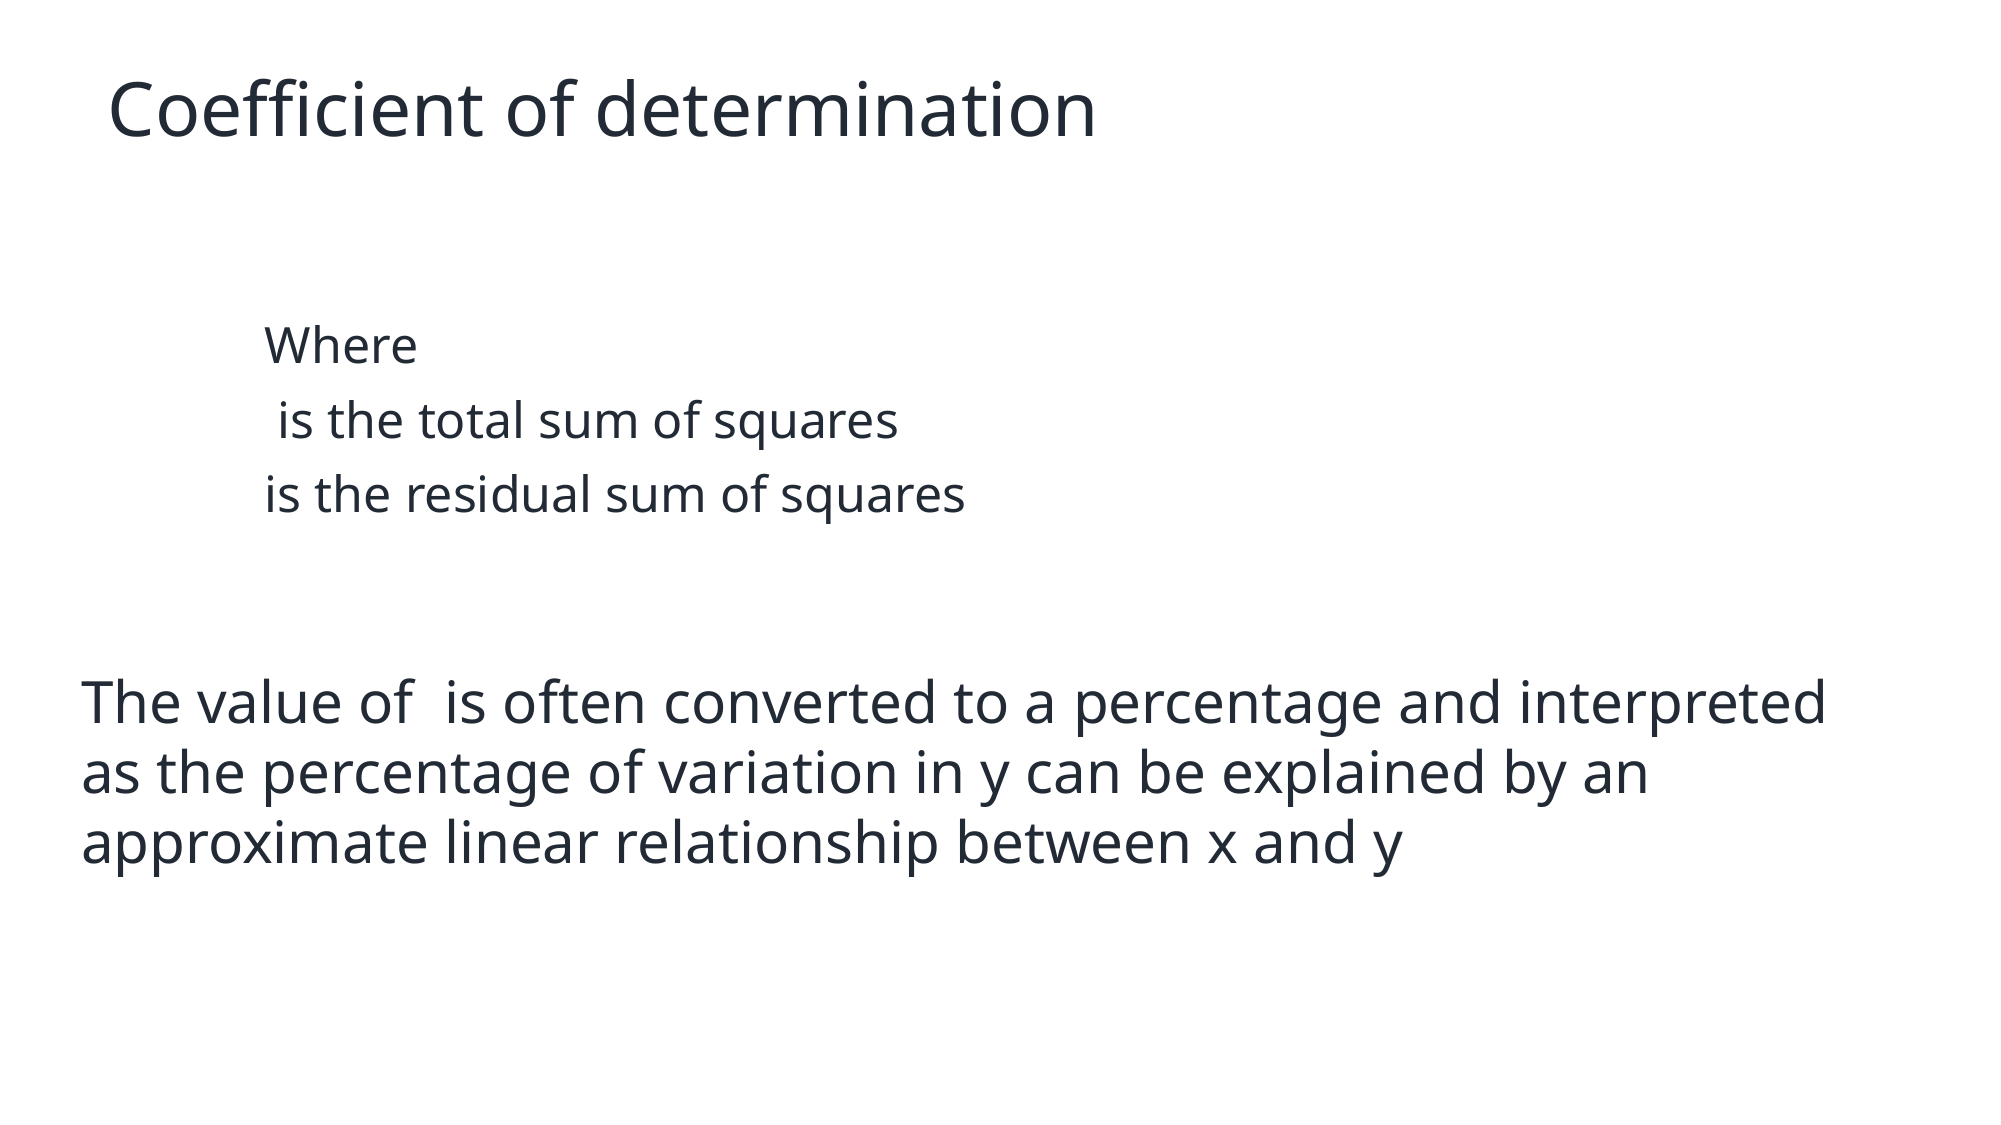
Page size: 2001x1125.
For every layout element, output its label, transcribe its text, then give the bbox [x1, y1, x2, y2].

text_box Coefficient of determination [93, 53, 1523, 159]
